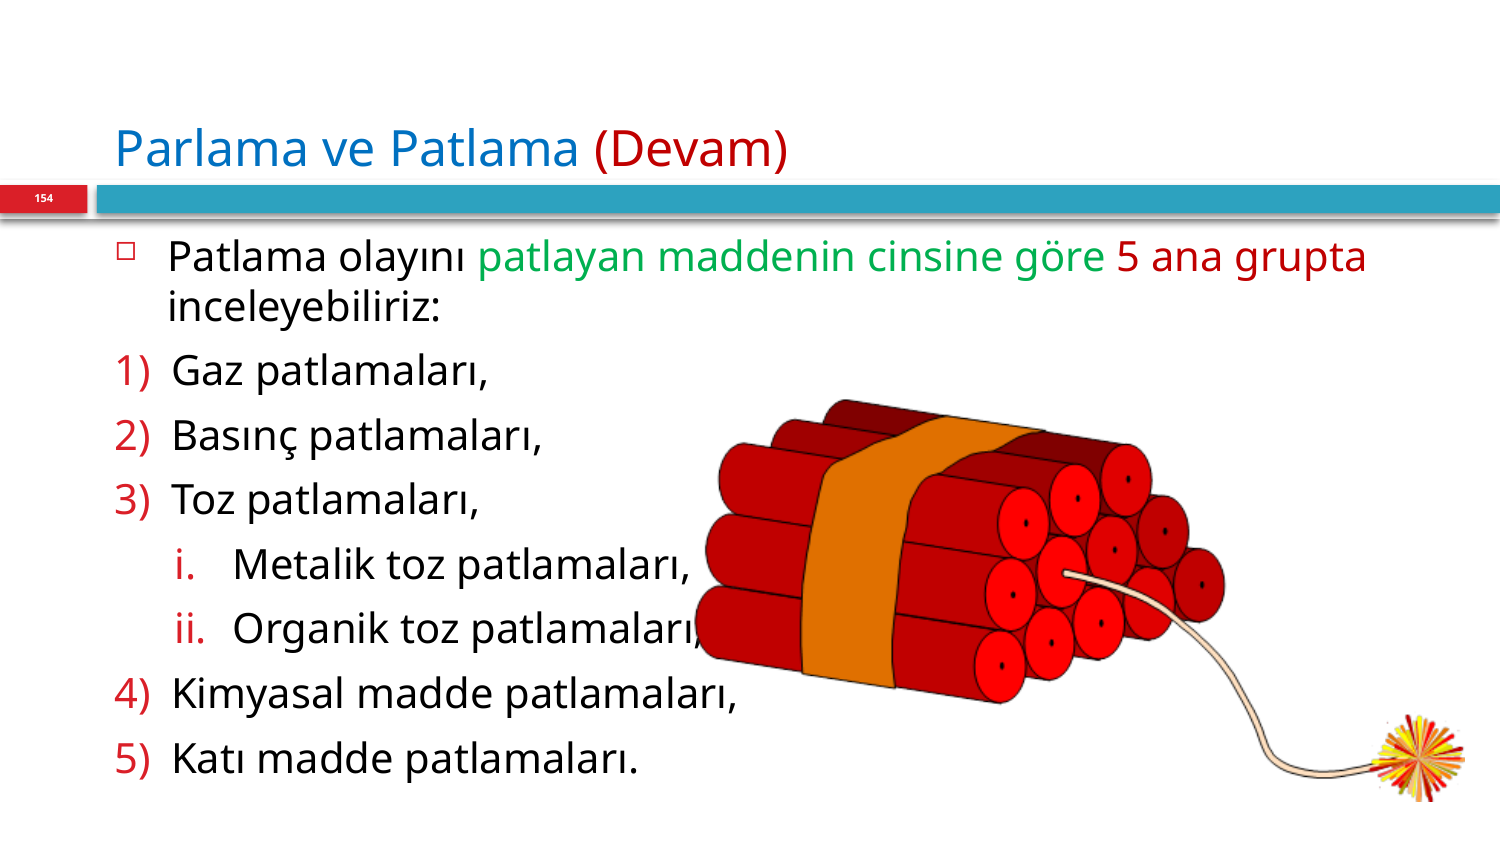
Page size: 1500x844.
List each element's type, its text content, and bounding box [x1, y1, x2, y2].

title Parlama ve Patlama (Devam) [99, 19, 1483, 185]
picture [692, 397, 1465, 802]
slide_number 154 [0, 184, 88, 215]
list Patlama olayını patlayan maddenin cinsine göre 5 ana grupta inceleyebiliriz: Gaz patlamaları, Basınç patlamaları, Toz patlamaları, Metalik toz patlamaları, Organik toz patlamaları, Kimyasal madde patlamaları, Katı madde patlamaları. [99, 221, 1459, 824]
